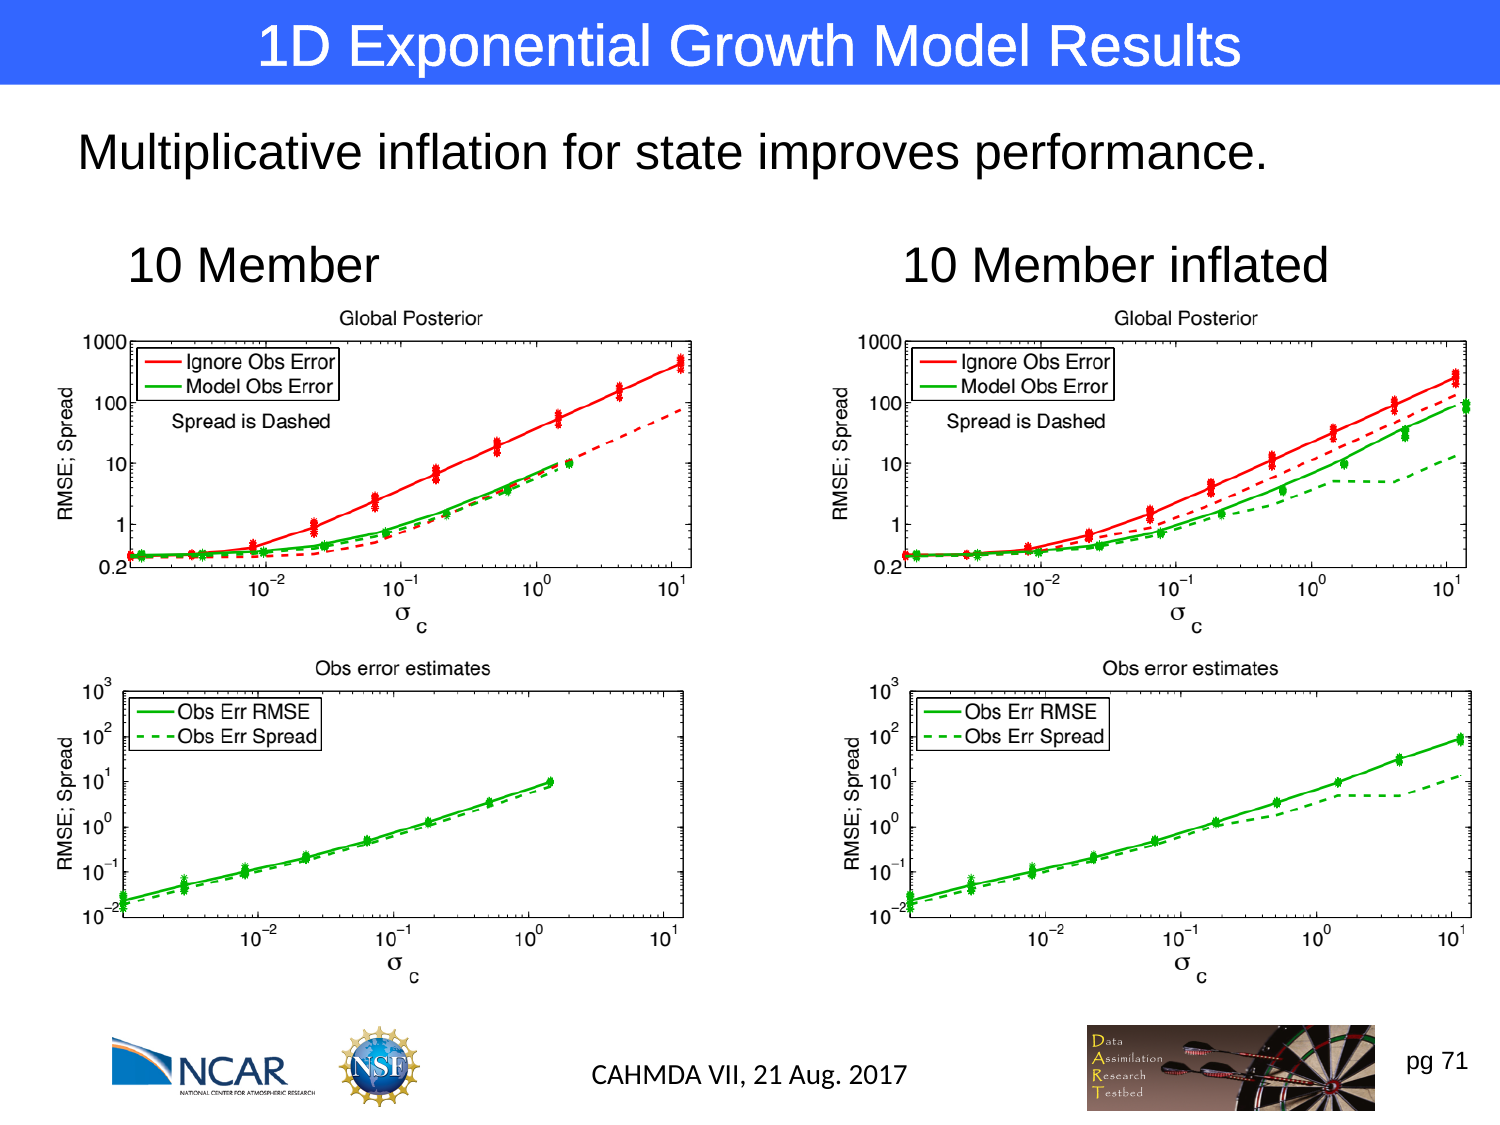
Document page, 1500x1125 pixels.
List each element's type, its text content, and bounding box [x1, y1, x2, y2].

text_box 10 Member [112, 224, 713, 300]
text_box 1D Exponential Growth Model Results [0, 0, 1500, 85]
text_box Multiplicative inflation for state improves performance. [62, 112, 1438, 188]
picture [49, 649, 691, 988]
picture [824, 299, 1473, 638]
picture [837, 649, 1478, 988]
picture [112, 1037, 315, 1095]
picture [49, 299, 698, 638]
picture [1087, 1025, 1375, 1111]
footer CAHMDA VII, 21 Aug. 2017 [512, 1042, 988, 1103]
text_box 10 Member inflated [887, 224, 1488, 300]
picture [337, 1024, 421, 1108]
